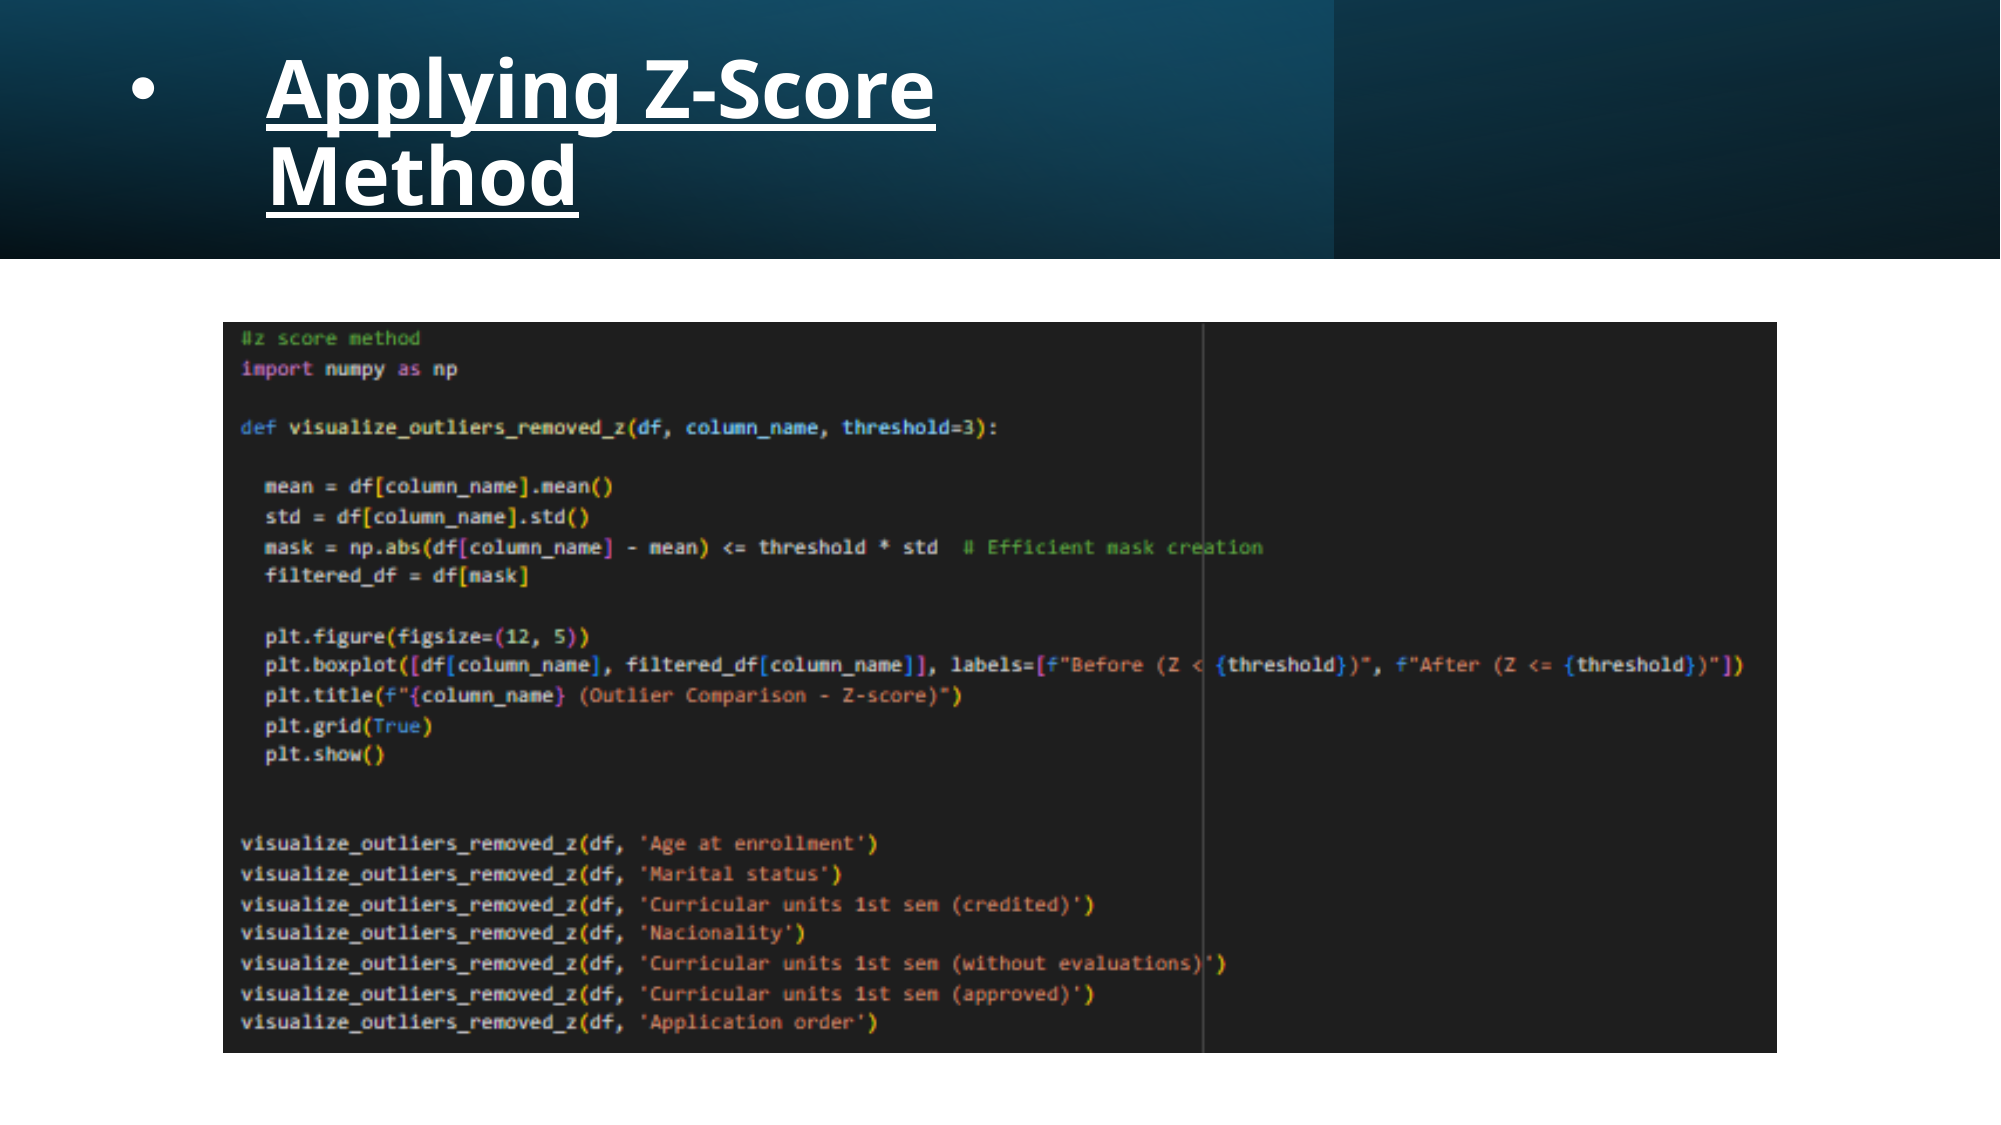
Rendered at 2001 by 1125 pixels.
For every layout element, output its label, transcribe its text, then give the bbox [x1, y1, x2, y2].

text_box [0, 260, 2000, 1125]
text_box [0, 0, 2000, 260]
title Applying Z-Score Method [114, 40, 1274, 231]
picture [222, 322, 1778, 1054]
